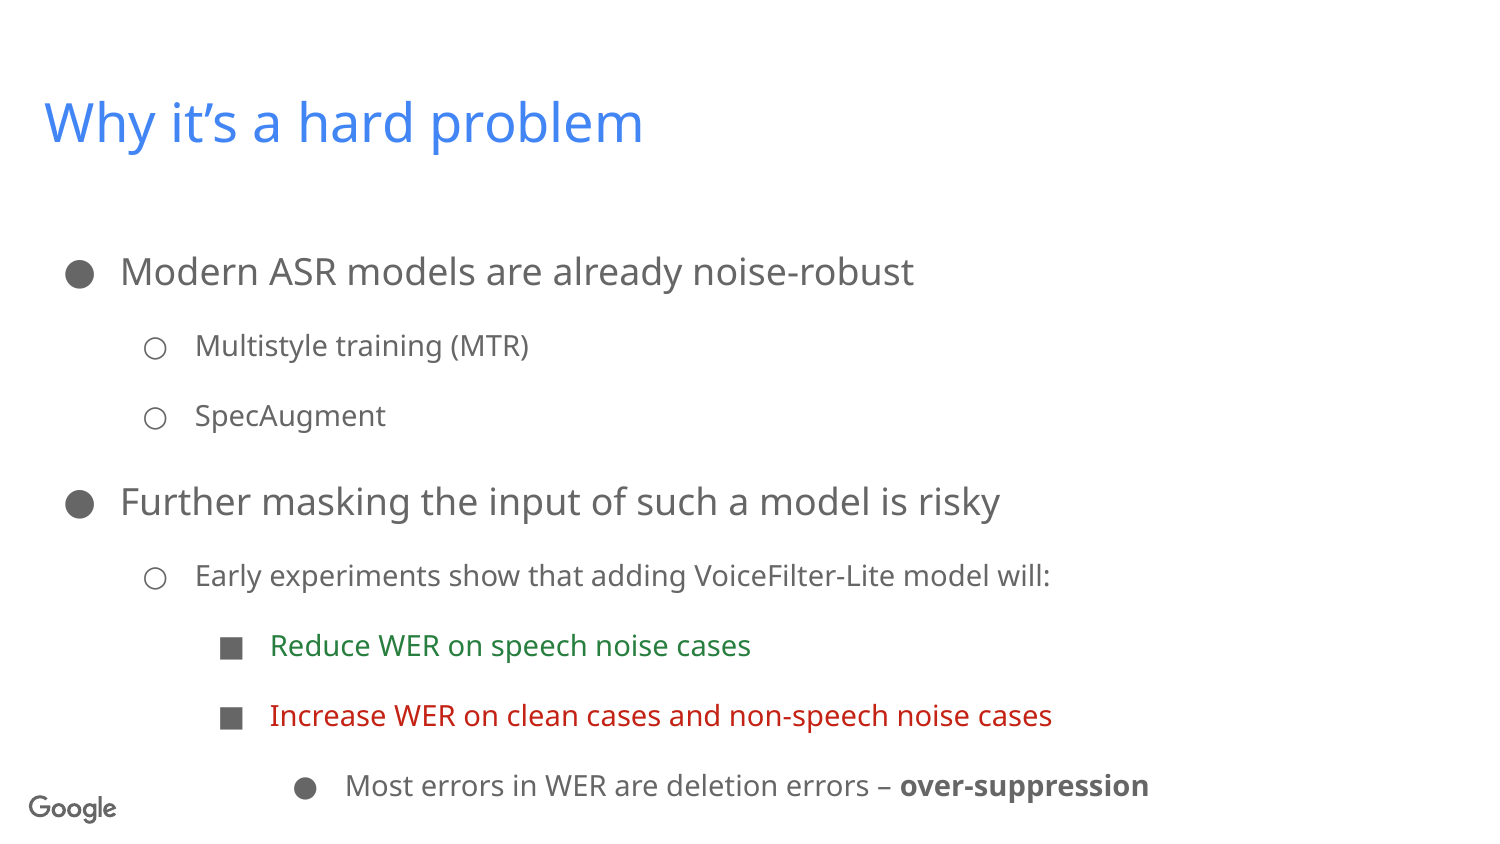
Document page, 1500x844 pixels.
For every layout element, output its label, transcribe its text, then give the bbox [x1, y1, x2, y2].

title Why it’s a hard problem [29, 73, 1471, 168]
list Modern ASR models are already noise-robust Multistyle training (MTR) SpecAugment Further masking the input of such a model is risky Early experiments show that adding VoiceFilter-Lite model will: Reduce WER on speech noise cases Increase WER on clean cases and non-speech noise cases Most errors in WER are deletion errors – over-suppression [29, 187, 1471, 748]
